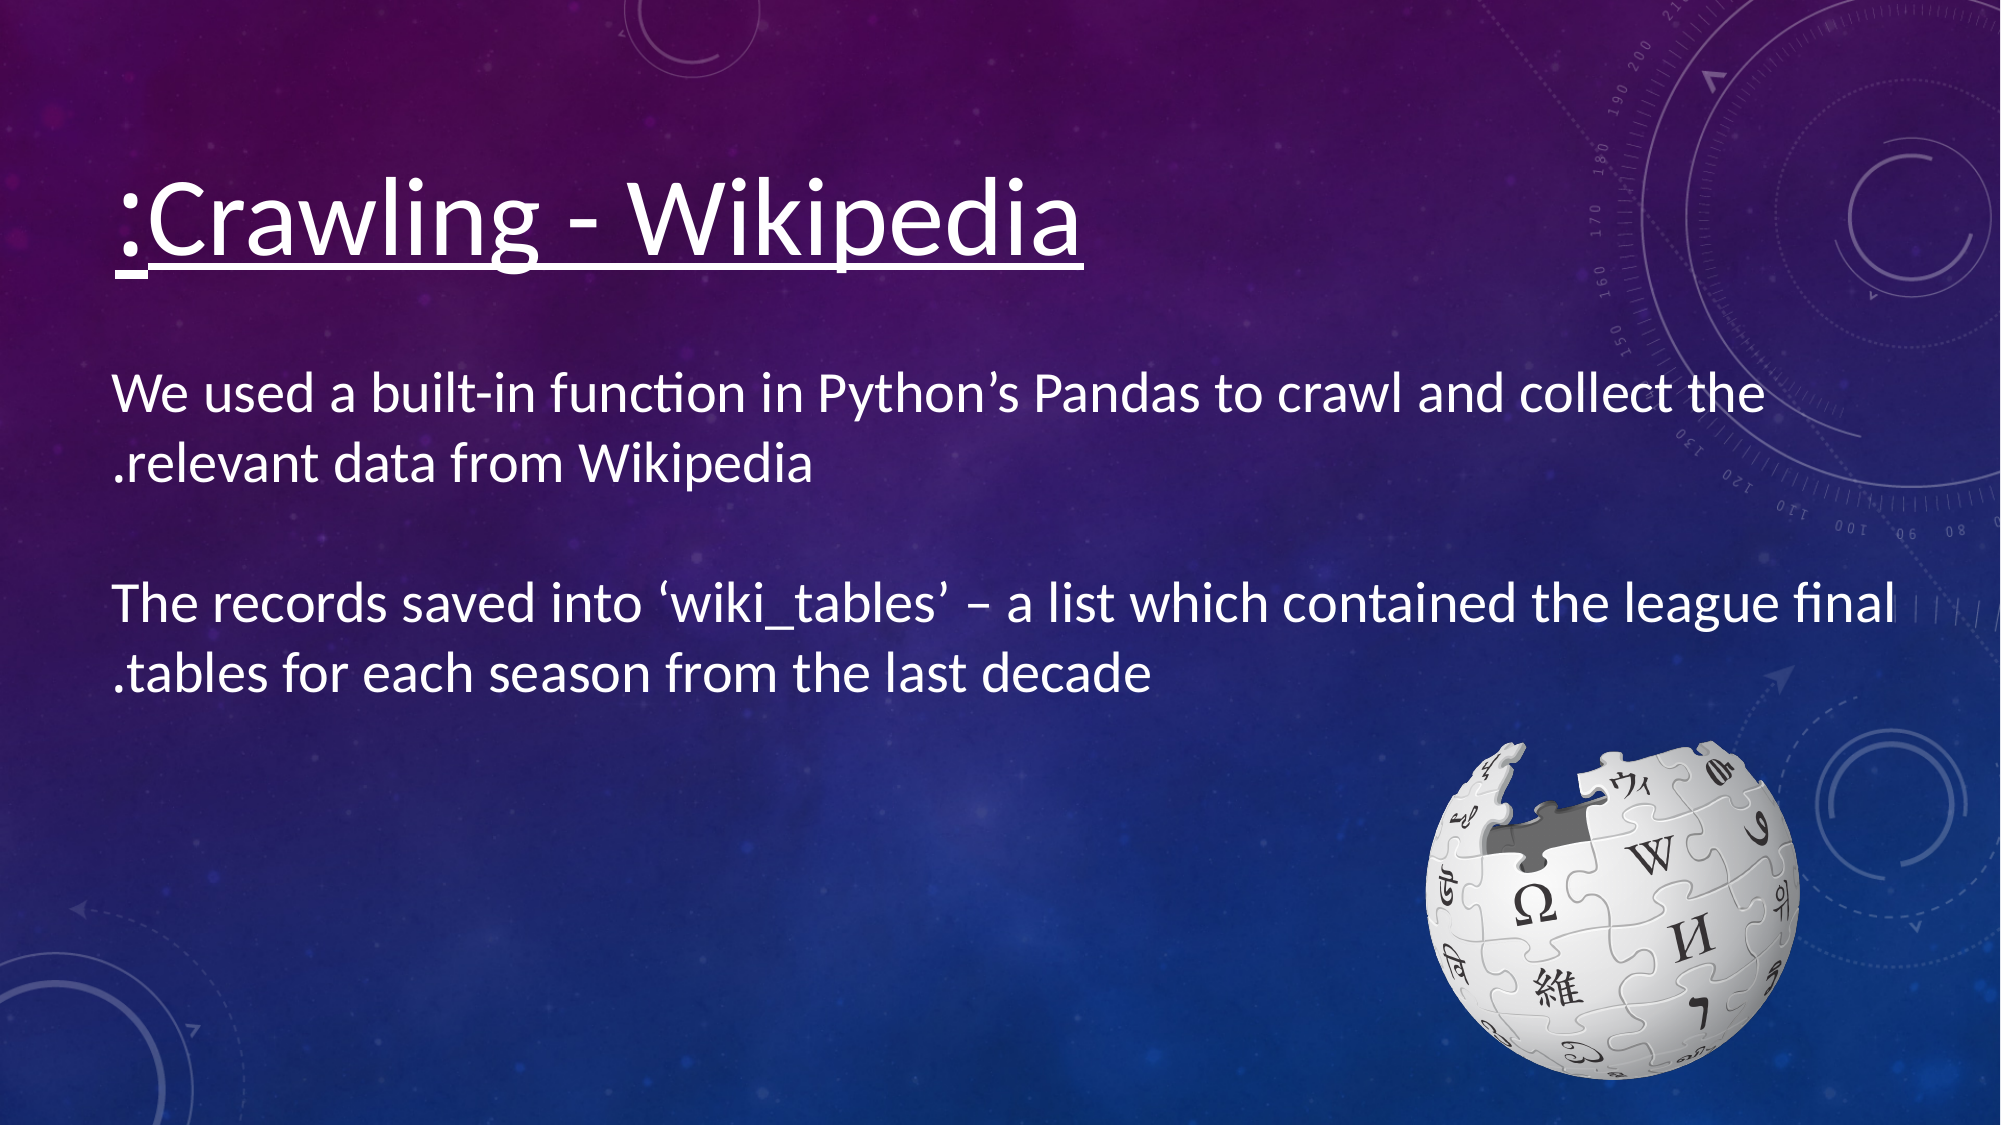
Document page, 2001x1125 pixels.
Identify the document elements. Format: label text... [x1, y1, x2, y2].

text_box Crawling - Wikipedia: [99, 135, 1100, 286]
picture [0, 0, 2001, 1125]
text_box We used a built-in function in Python’s Pandas to crawl and collect the relevant data from Wikipedia. The records saved into ‘wiki_tables’ – a list which contained the league final tables for each season from the last decade. [96, 346, 1935, 712]
